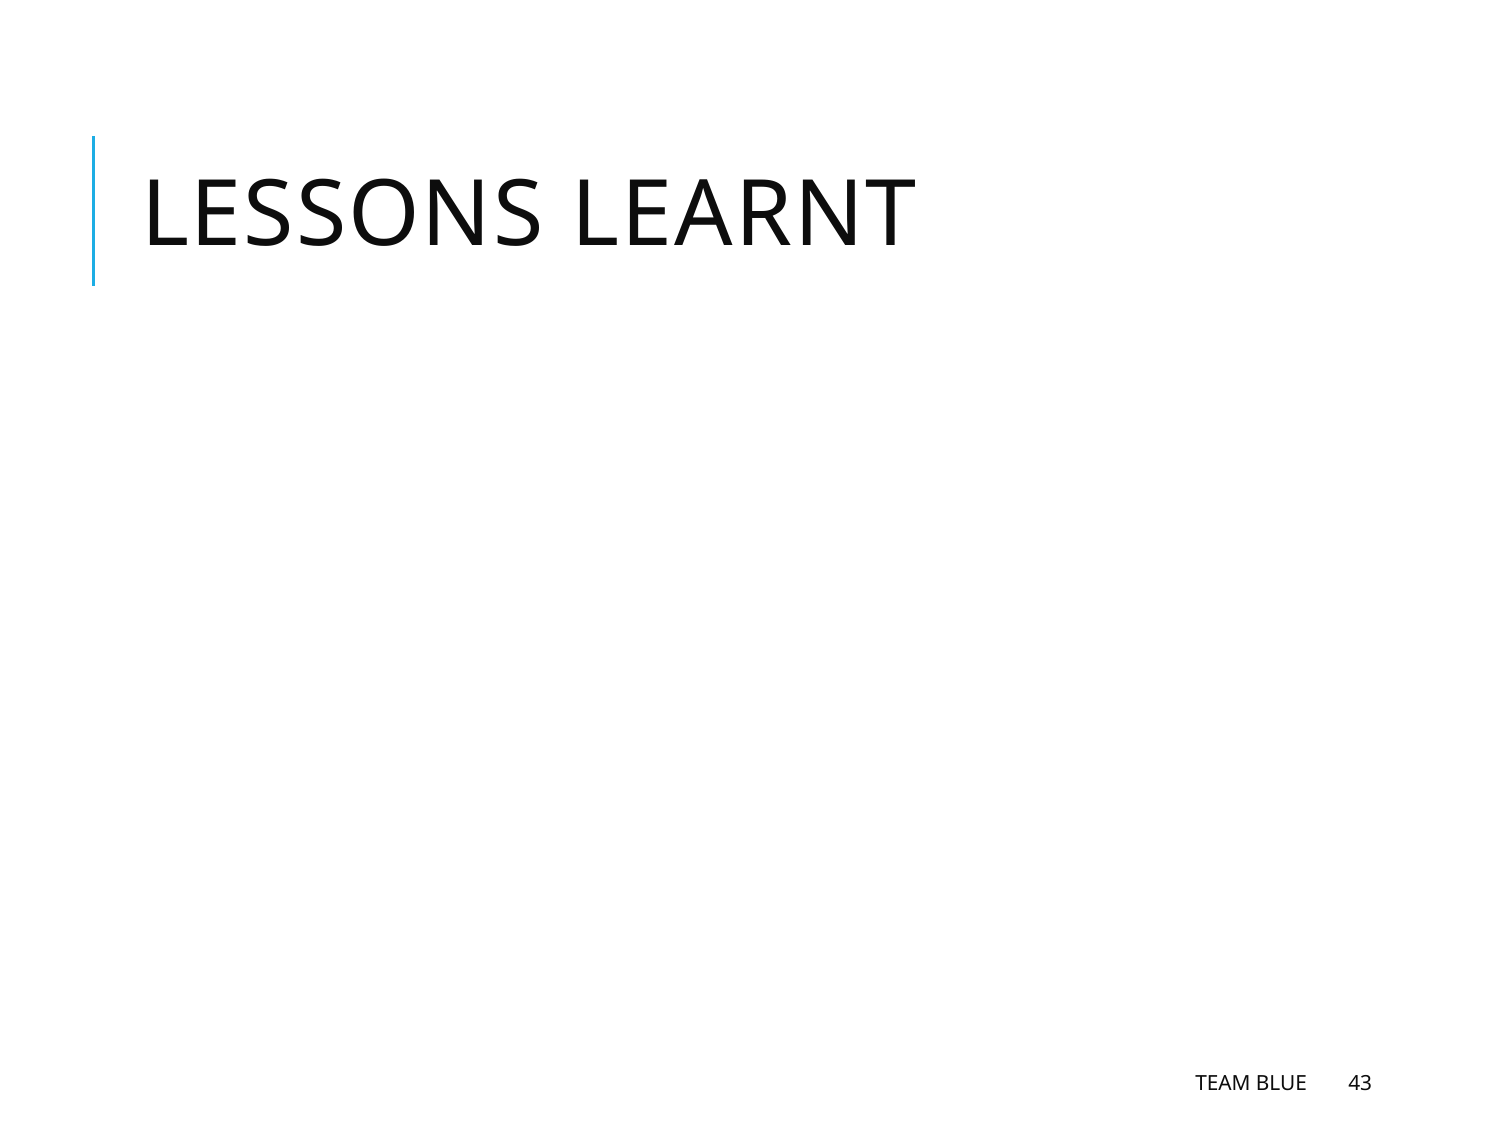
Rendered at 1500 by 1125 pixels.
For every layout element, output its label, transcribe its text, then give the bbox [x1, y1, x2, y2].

footer Team Blue [595, 1061, 1322, 1107]
title Lessons learnt [126, 96, 1322, 342]
slide_number 43 [1333, 1061, 1454, 1107]
